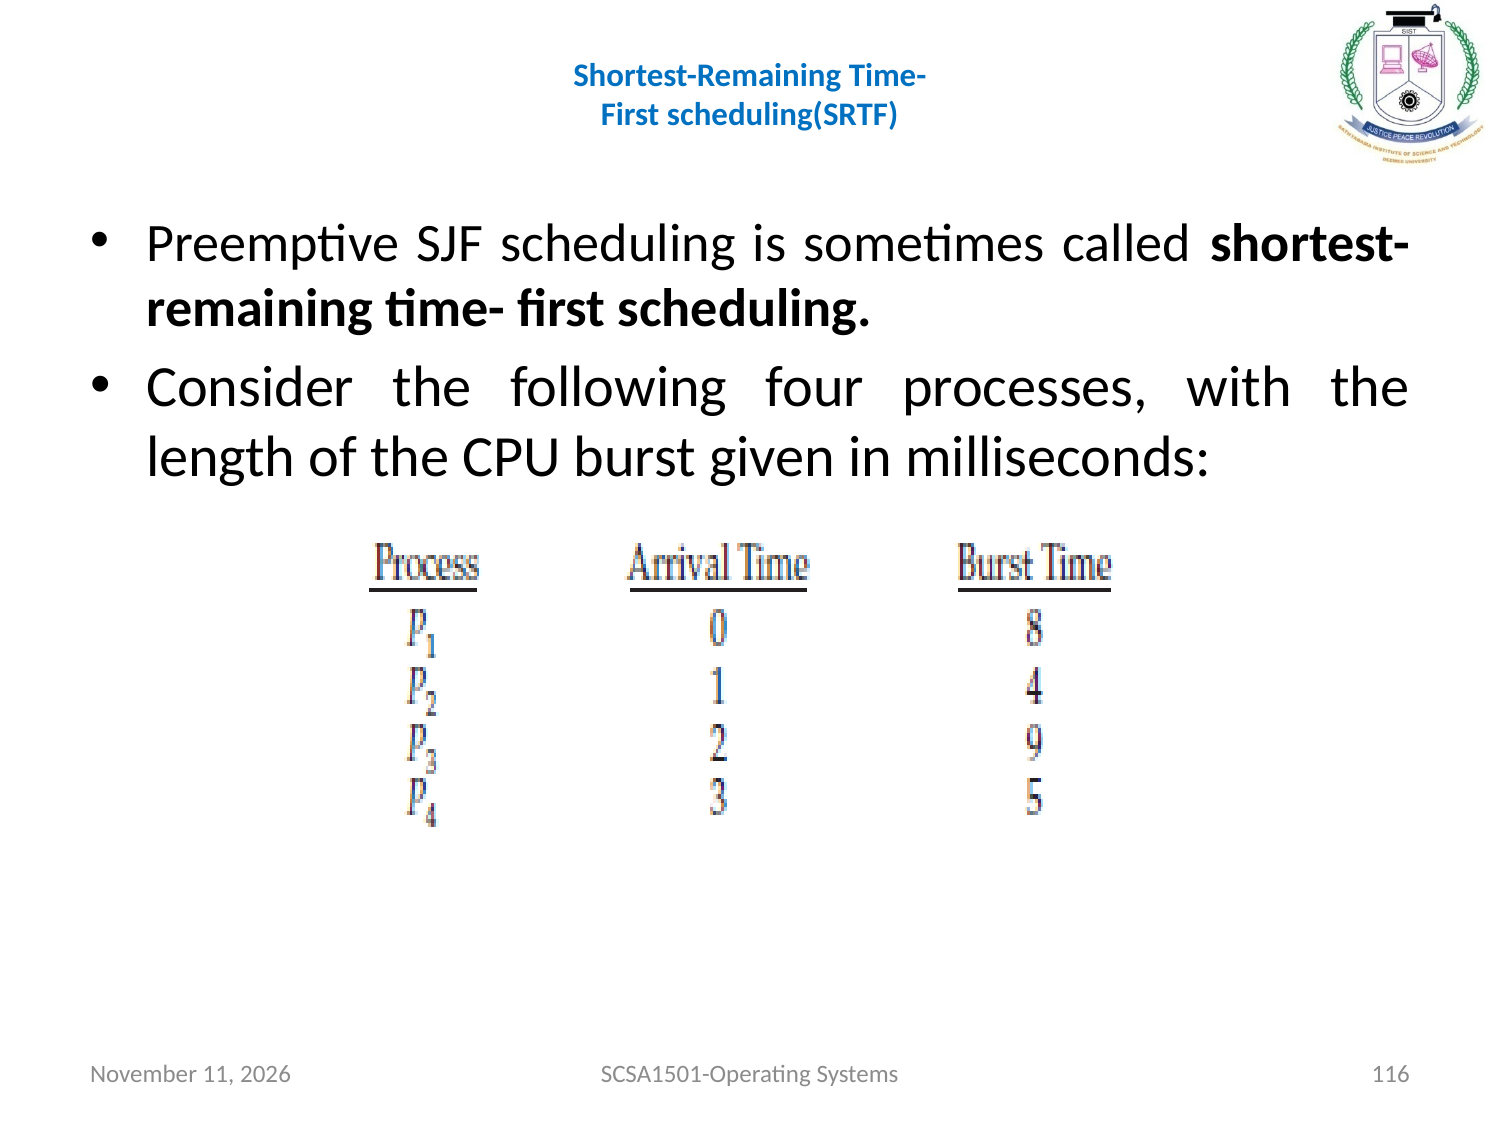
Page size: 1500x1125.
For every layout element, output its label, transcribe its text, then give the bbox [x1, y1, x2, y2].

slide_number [75, 1042, 425, 1103]
list Preemptive SJF scheduling is sometimes called shortest-remaining time- first scheduling. Consider the following four processes, with the length of the CPU burst given in milliseconds: [75, 199, 1425, 1005]
footer SCSA1501-Operating Systems [512, 1042, 988, 1103]
picture [351, 527, 1138, 833]
picture [1320, 141, 1500, 180]
title Shortest-Remaining Time- First scheduling(SRTF) [0, 45, 1500, 141]
slide_number 116 [1074, 1042, 1425, 1103]
picture [1320, 0, 1500, 45]
